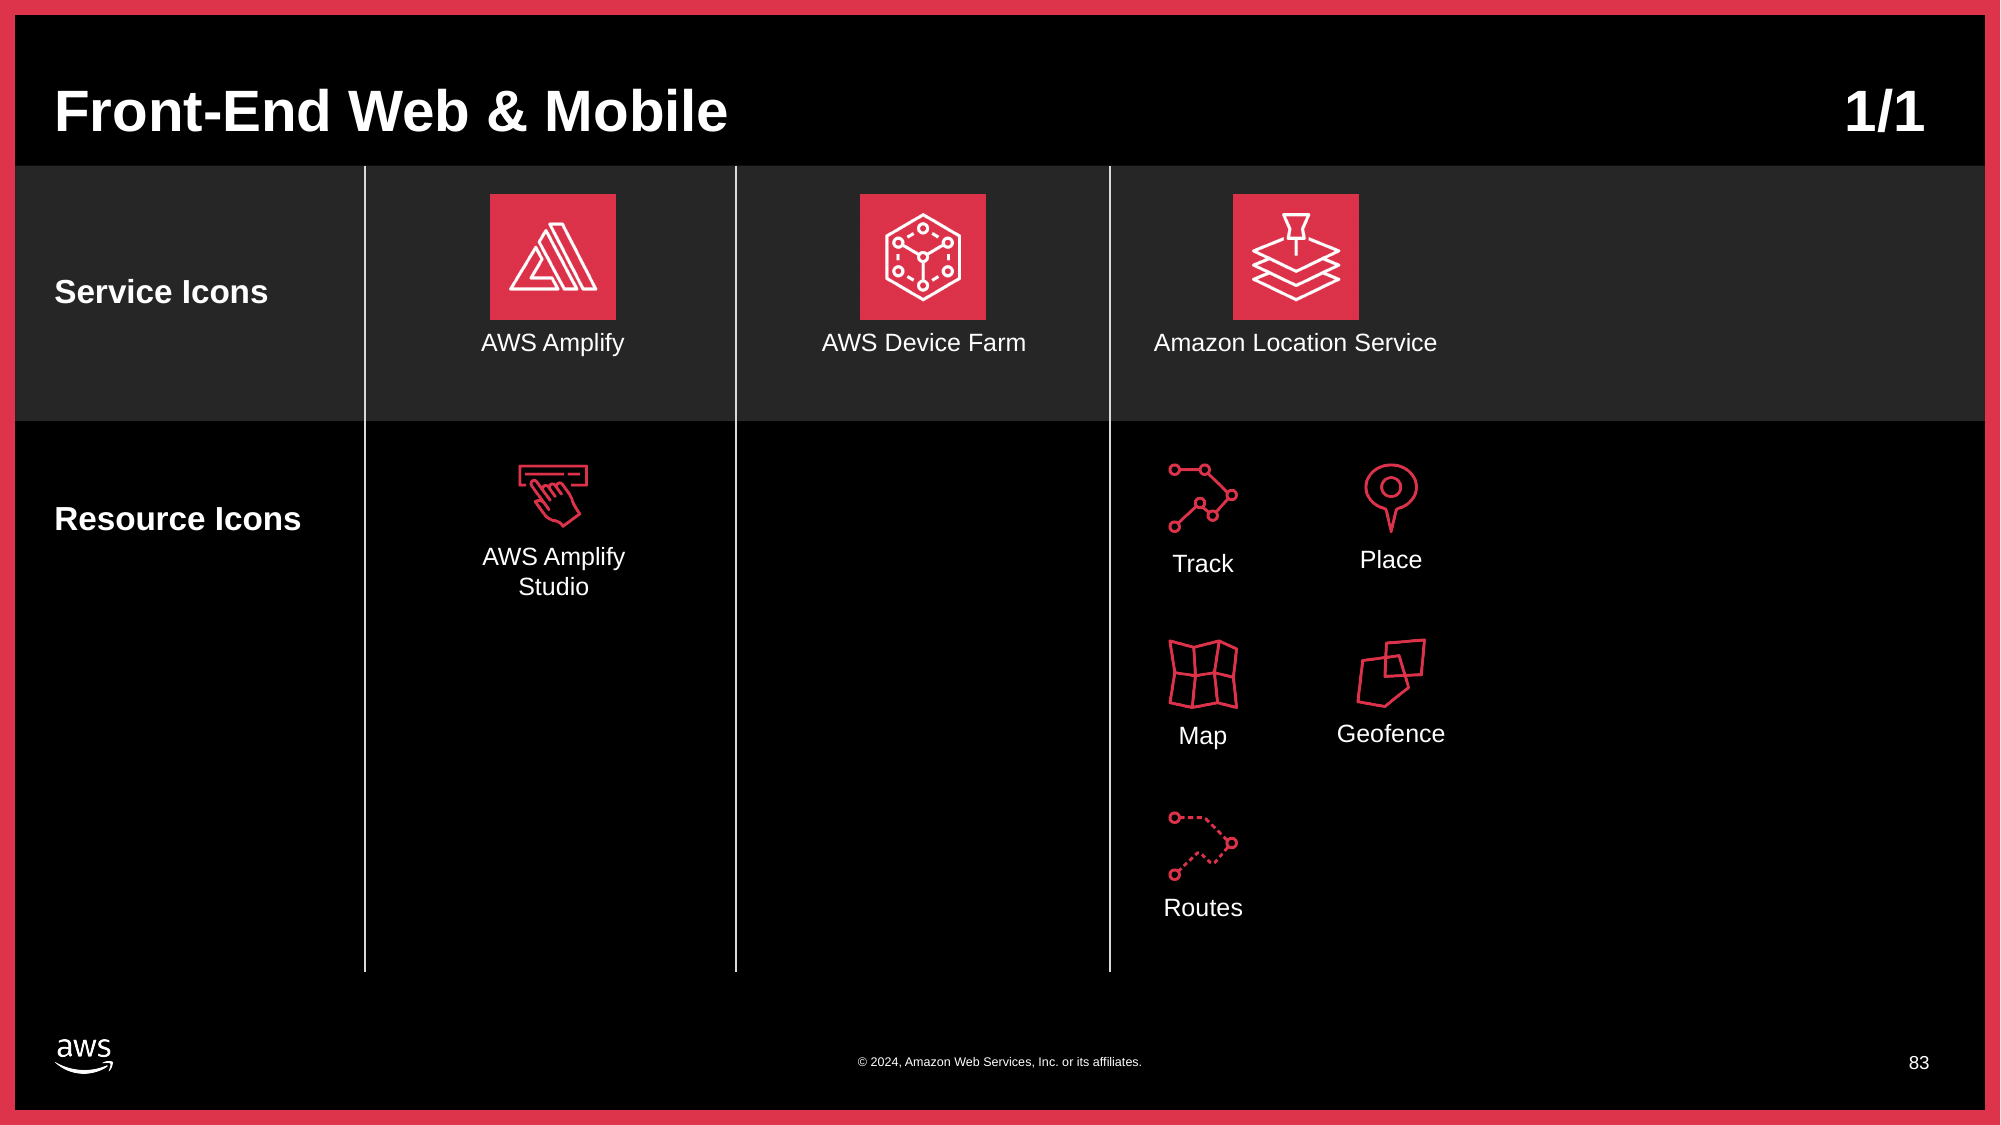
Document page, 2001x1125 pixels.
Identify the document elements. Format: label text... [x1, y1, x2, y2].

text_box AWS Device Farm [736, 319, 1108, 364]
text_box Routes [1111, 883, 1303, 929]
title Front-End Web & Mobile 1/1 [39, 59, 1945, 166]
picture [1165, 808, 1241, 884]
slide_number 83 [1494, 1031, 1945, 1092]
picture [1165, 460, 1241, 536]
picture [860, 194, 986, 320]
text_box Geofence [1291, 710, 1492, 756]
text_box AWS Amplify Studio [451, 533, 657, 608]
picture [515, 458, 591, 534]
text_box Place [1290, 536, 1492, 582]
text_box Track [1105, 540, 1110, 585]
text_box Routes [1103, 883, 1110, 929]
picture [1233, 194, 1359, 320]
text_box Track [1111, 540, 1301, 585]
picture [1353, 635, 1429, 711]
text_box Map [1111, 711, 1303, 757]
picture [490, 194, 616, 320]
picture [55, 1039, 113, 1074]
footer © 2024, Amazon Web Services, Inc. or its affiliates. [662, 1031, 1338, 1092]
text_box Amazon Location Service [1111, 319, 1485, 364]
text_box AWS Amplify [369, 319, 735, 364]
picture [1165, 636, 1241, 712]
text_box Map [1103, 711, 1110, 757]
picture [1353, 460, 1429, 536]
